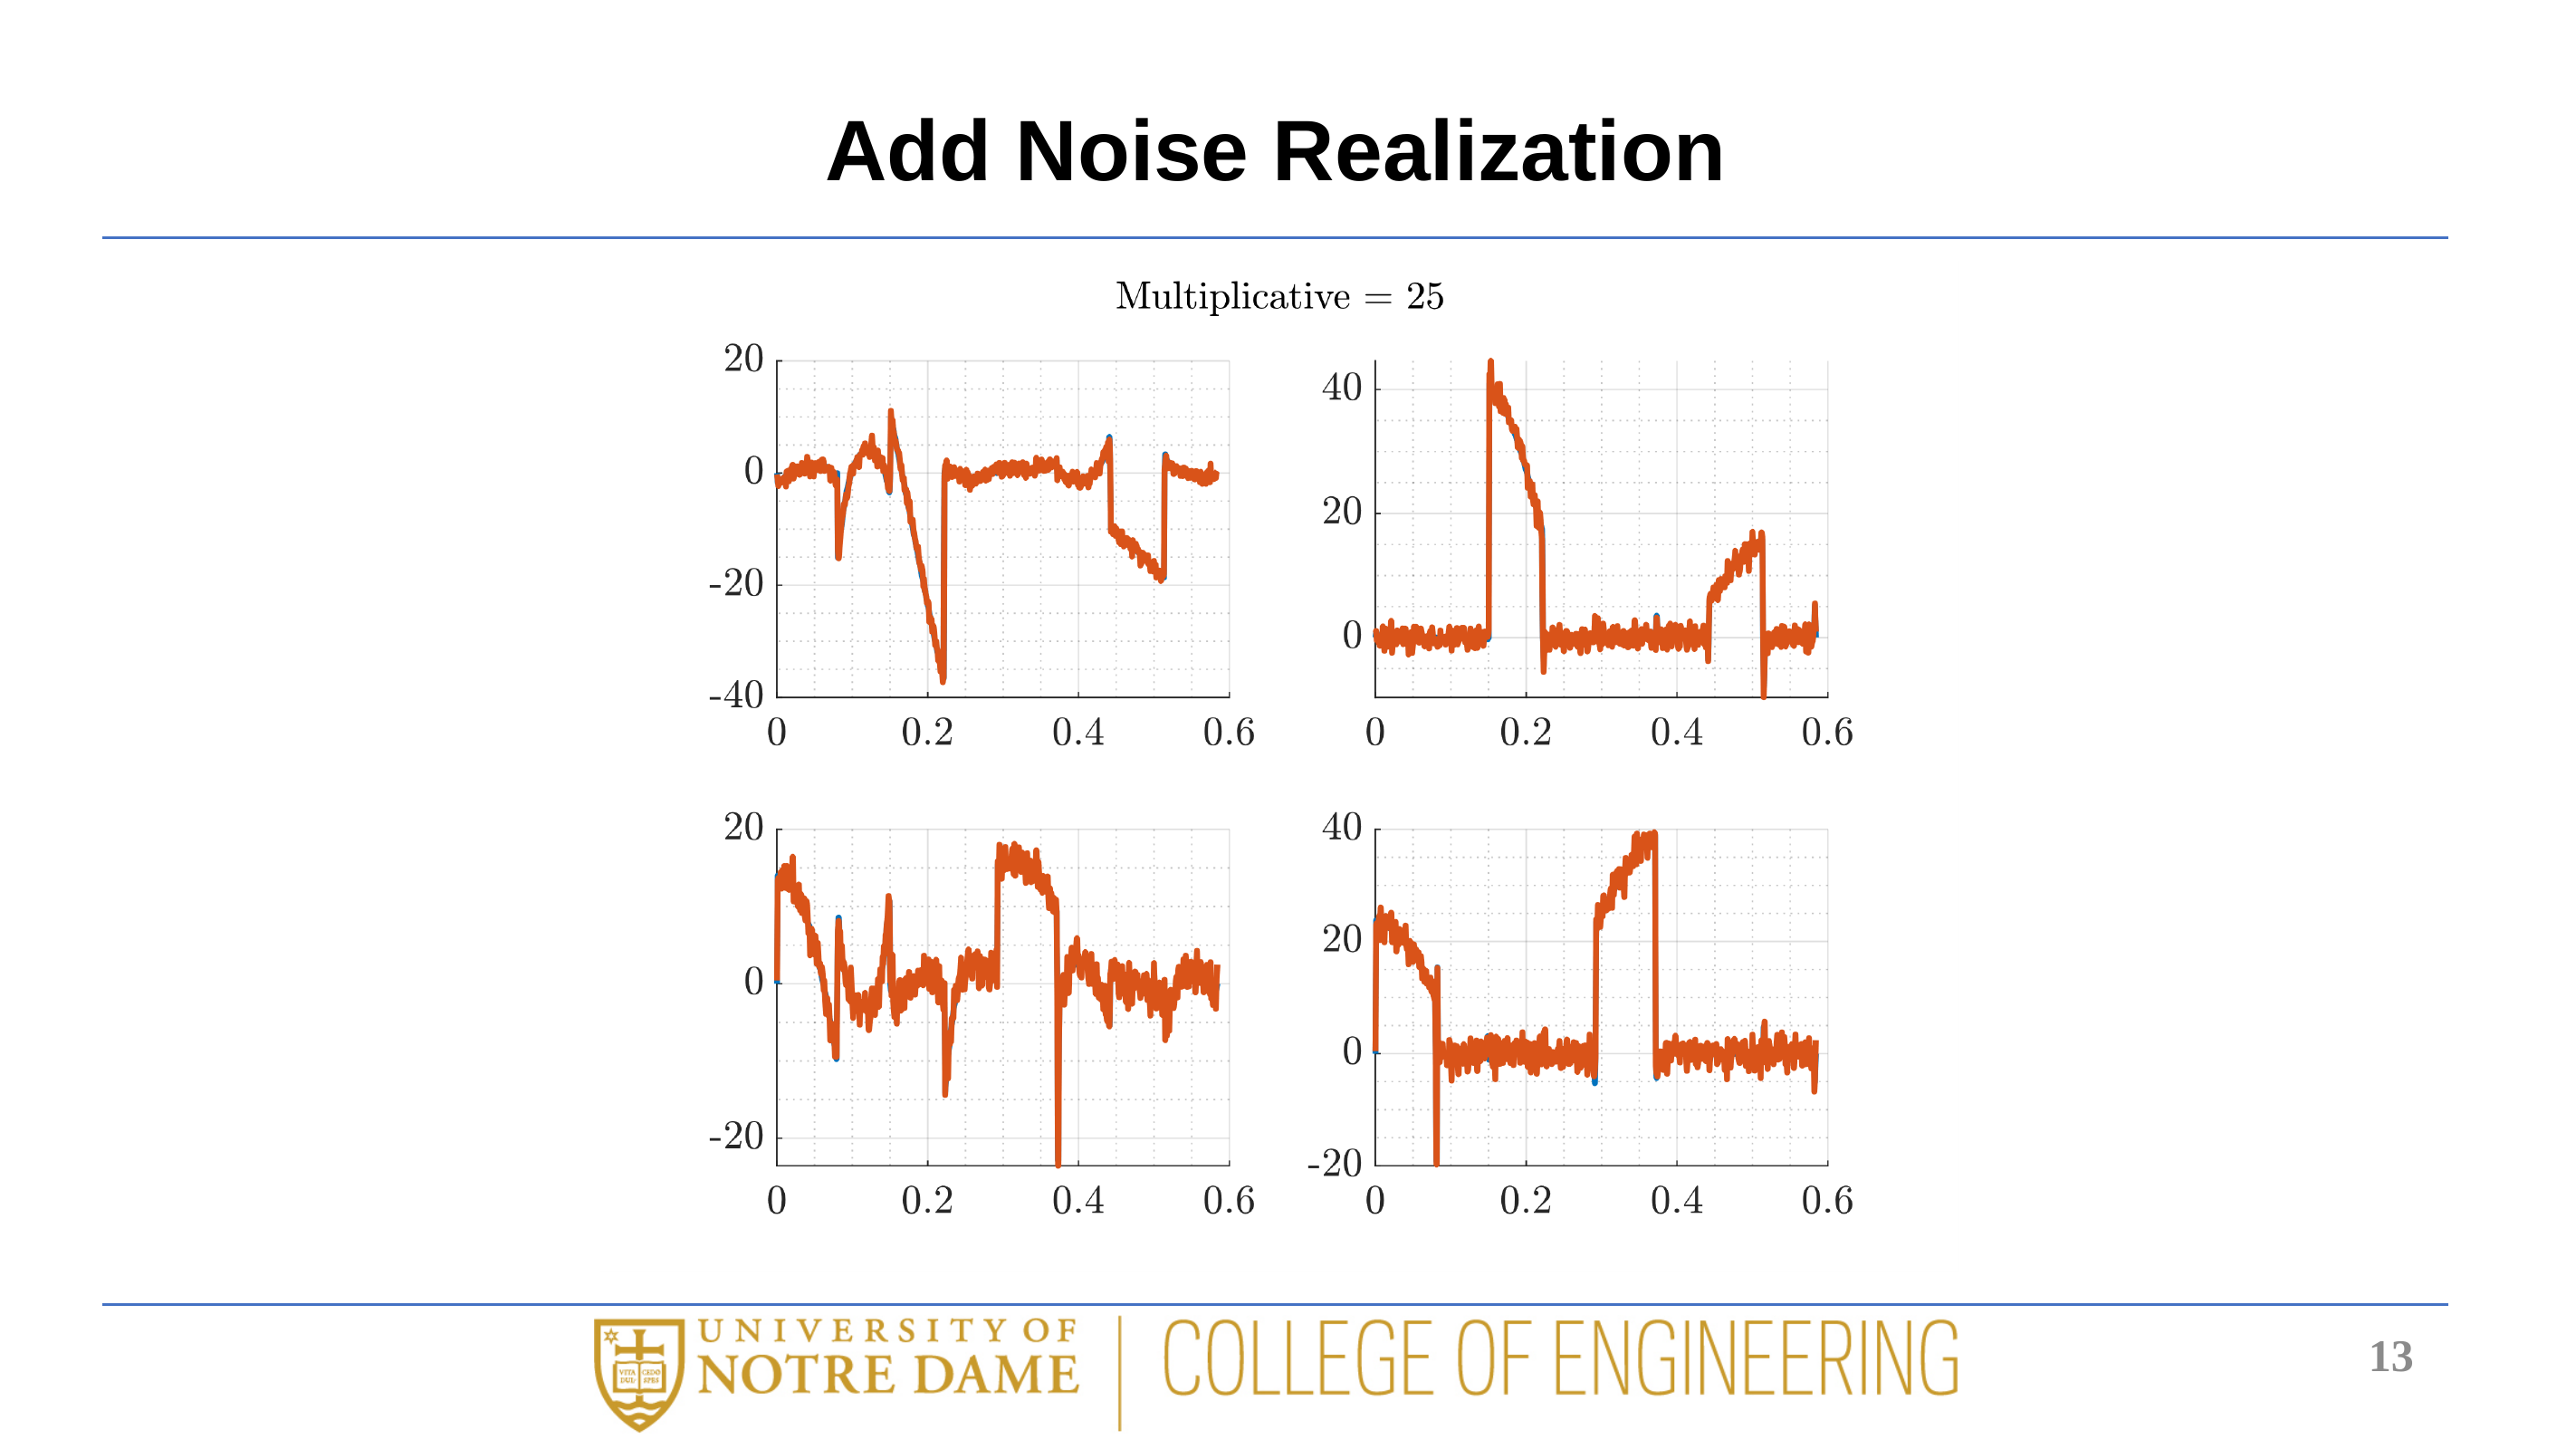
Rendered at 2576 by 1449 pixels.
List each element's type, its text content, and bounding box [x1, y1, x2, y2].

picture [594, 1315, 1958, 1434]
title Add Noise Realization [177, 81, 2399, 225]
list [600, 261, 1959, 1273]
slide_number 13 [1985, 1315, 2428, 1393]
